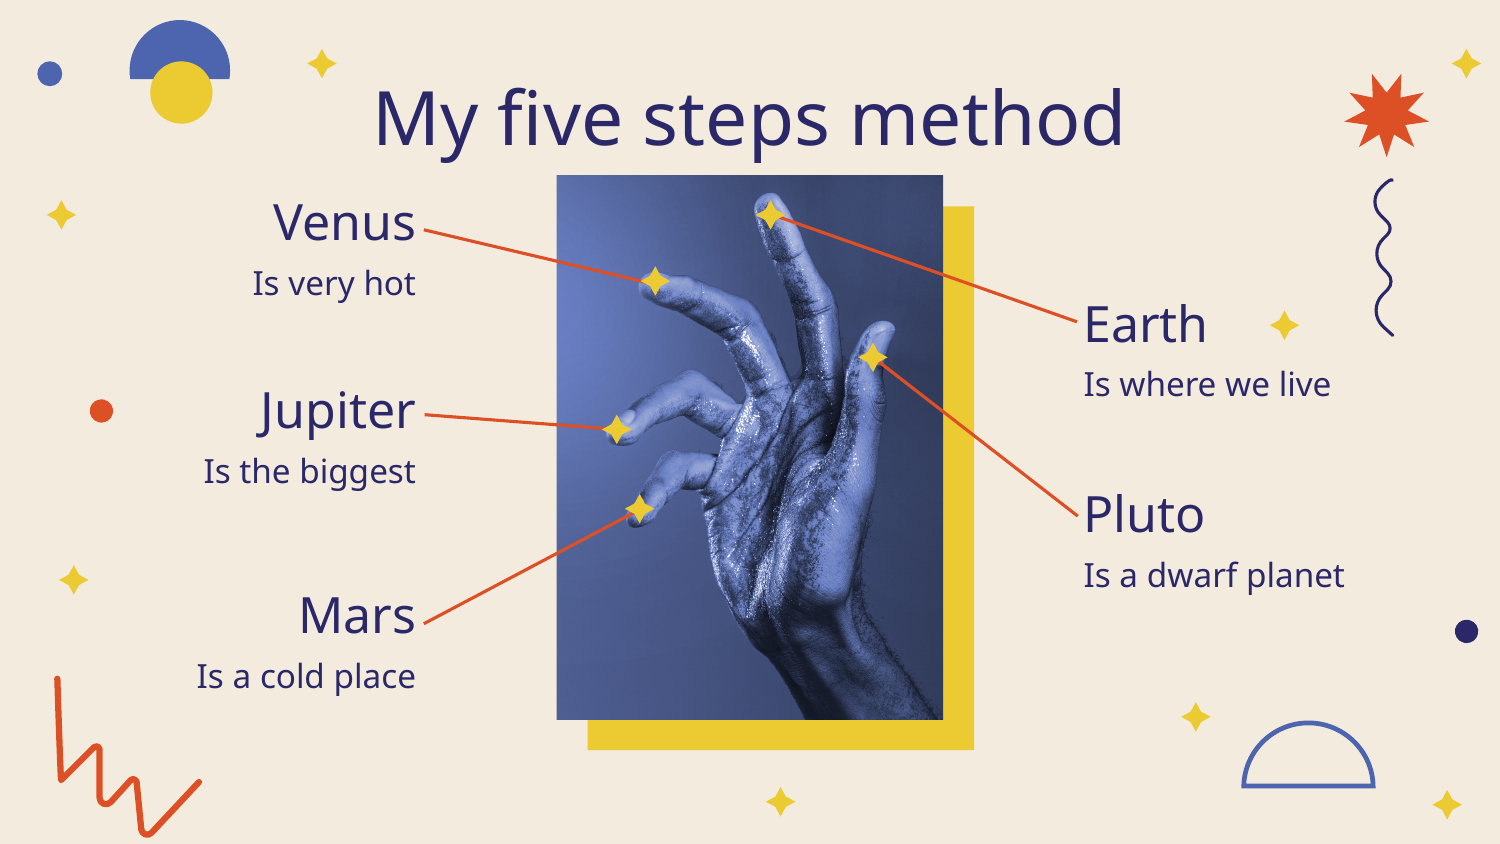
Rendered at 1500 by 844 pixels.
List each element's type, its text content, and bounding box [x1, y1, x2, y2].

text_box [424, 414, 632, 445]
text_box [423, 493, 655, 624]
text_box [587, 526, 975, 751]
title Earth [1068, 277, 1383, 341]
title Pluto [1068, 467, 1383, 531]
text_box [423, 229, 671, 297]
text_box Is very hot [116, 241, 432, 322]
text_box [857, 342, 1079, 517]
title My five steps method [117, 38, 1383, 194]
title Venus [116, 175, 432, 239]
text_box [949, 330, 975, 340]
text_box Is the biggest [116, 429, 432, 510]
text_box Is a dwarf planet [1068, 532, 1383, 613]
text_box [755, 199, 1078, 322]
picture [556, 175, 944, 720]
title Mars [116, 568, 423, 632]
text_box Is a cold place [116, 633, 432, 714]
text_box Is where we live [1081, 342, 1383, 423]
title Jupiter [116, 363, 432, 427]
